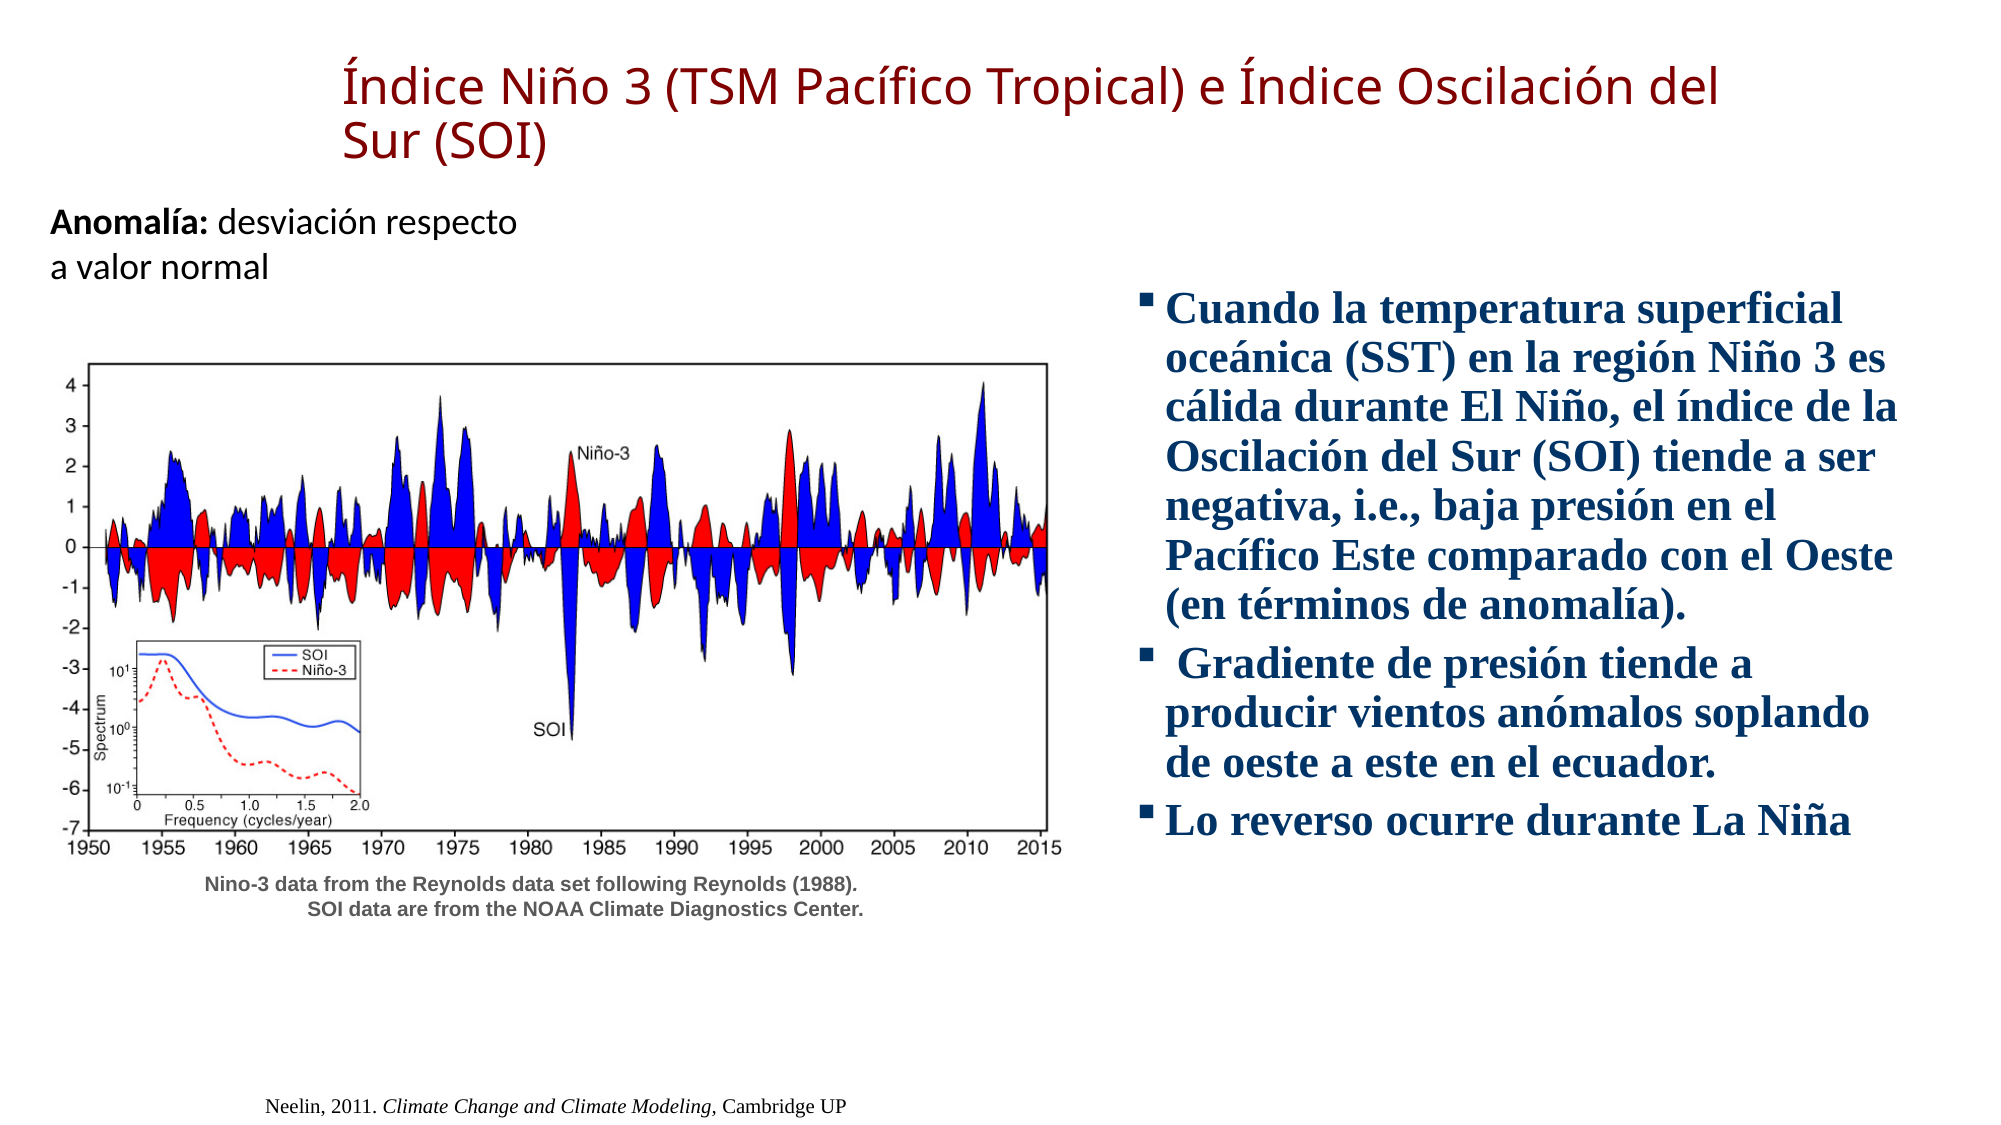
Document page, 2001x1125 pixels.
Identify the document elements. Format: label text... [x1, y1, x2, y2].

title Índice Niño 3 (TSM Pacífico Tropical) e Índice Oscilación del Sur (SOI) [327, 79, 1747, 150]
text_box Neelin, 2011. Climate Change and Climate Modeling, Cambridge UP [249, 1084, 862, 1125]
text_box Cuando la temperatura superficial oceánica (SST) en la región Niño 3 es cálida durante El Niño, el índice de la Oscilación del Sur (SOI) tiende a ser negativa, i.e., baja presión en el Pacífico Este comparado con el Oeste (en términos de anomalía). Gradiente de presión tiende a producir vientos anómalos soplando de oeste a este en el ecuador. Lo reverso ocurre durante La Niña [1121, 276, 1925, 853]
text_box Anomalía: desviación respecto a valor normal [35, 189, 534, 294]
text_box Nino-3 data from the Reynolds data set following Reynolds (1988). SOI data are from the NOAA Climate Diagnostics Center. [148, 864, 879, 928]
picture [50, 350, 1066, 864]
